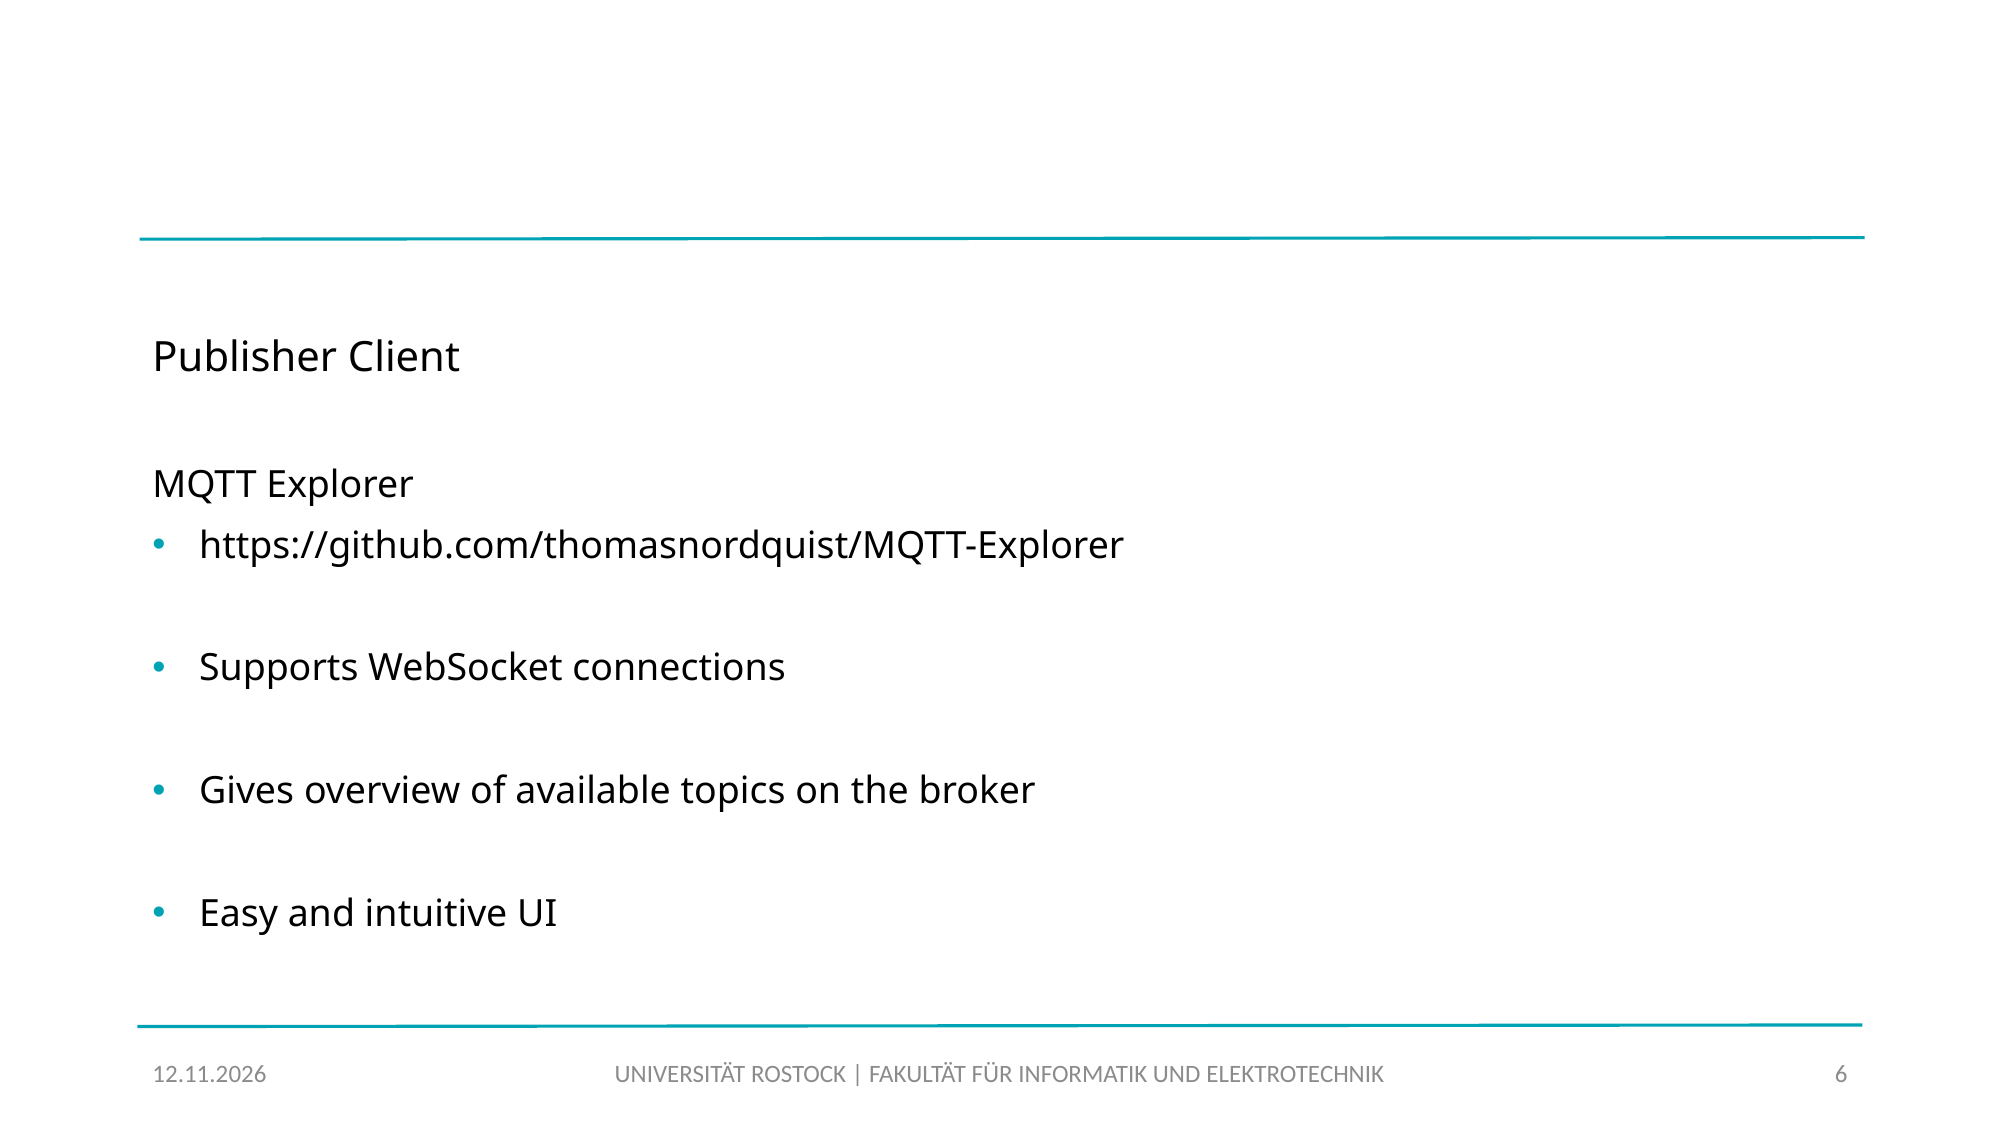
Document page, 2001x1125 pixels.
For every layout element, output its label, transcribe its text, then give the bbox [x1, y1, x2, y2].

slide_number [137, 1042, 587, 1103]
footer UNIVERSITÄT ROSTOCK | FAKULTÄT FÜR INFORMATIK UND ELEKTROTECHNIK [587, 1042, 1413, 1103]
slide_number 6 [1413, 1042, 1863, 1103]
list MQTT Explorer https://github.com/thomasnordquist/MQTT-Explorer Supports WebSocket connections Gives overview of available topics on the broker Easy and intuitive UI [137, 457, 1863, 990]
title Publisher Client [137, 296, 1863, 419]
